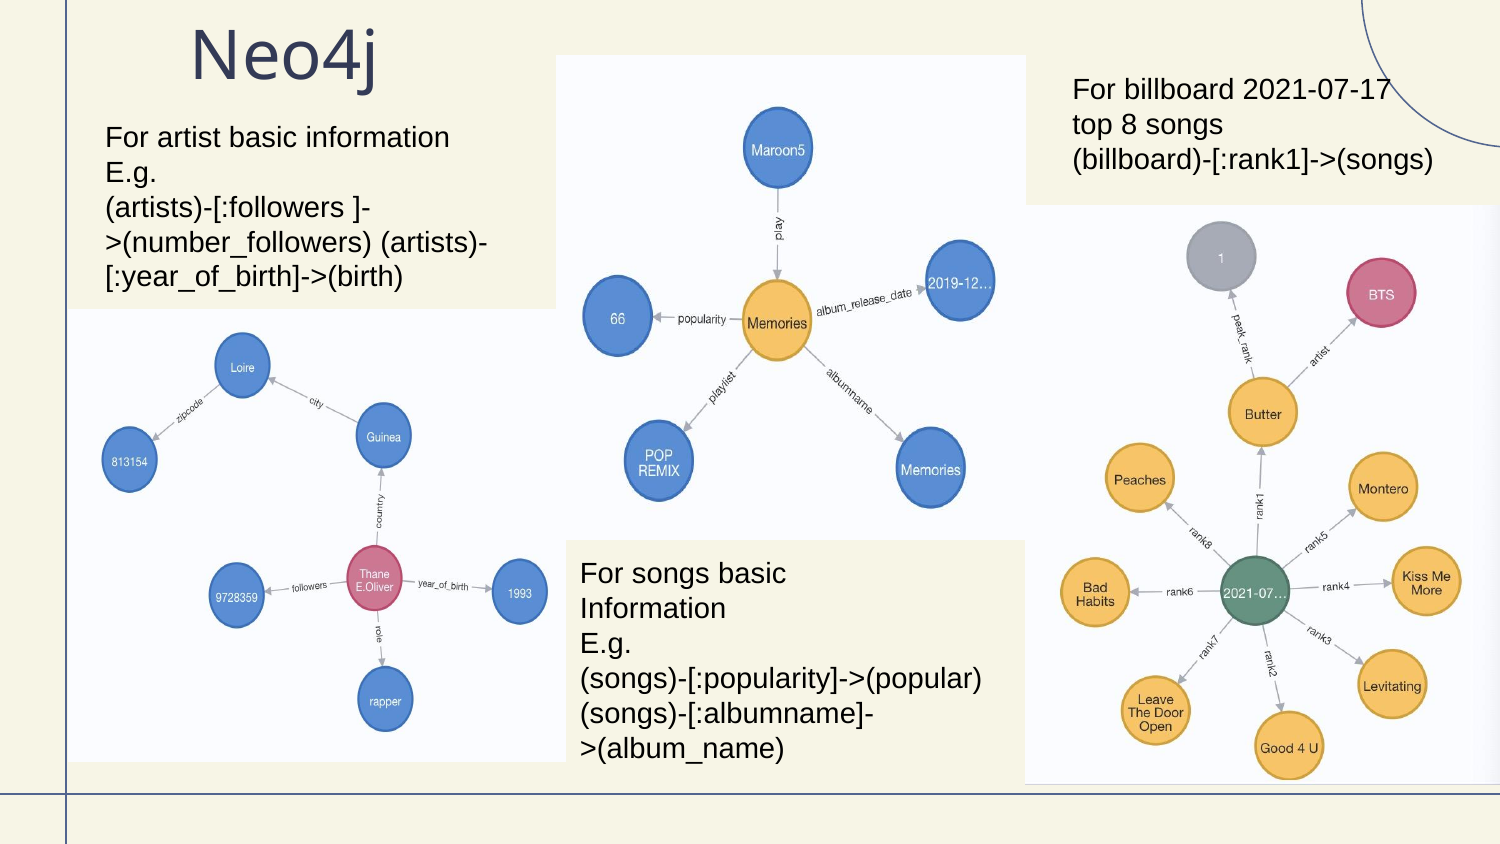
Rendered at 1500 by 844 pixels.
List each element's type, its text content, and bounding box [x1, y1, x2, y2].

text_box For songs basic Information E.g. (songs)-[:popularity]->(popular) (songs)-[:albumname]->(album_name) [565, 547, 1058, 815]
title Neo4j [80, 16, 489, 88]
text_box For artist basic information E.g. (artists)-[:followers ]->(number_followers) (artists)-[:year_of_birth]->(birth) [90, 102, 544, 308]
text_box For billboard 2021-07-17 top 8 songs (billboard)-[:rank1]->(songs) [1057, 55, 1500, 191]
picture [68, 55, 1500, 785]
